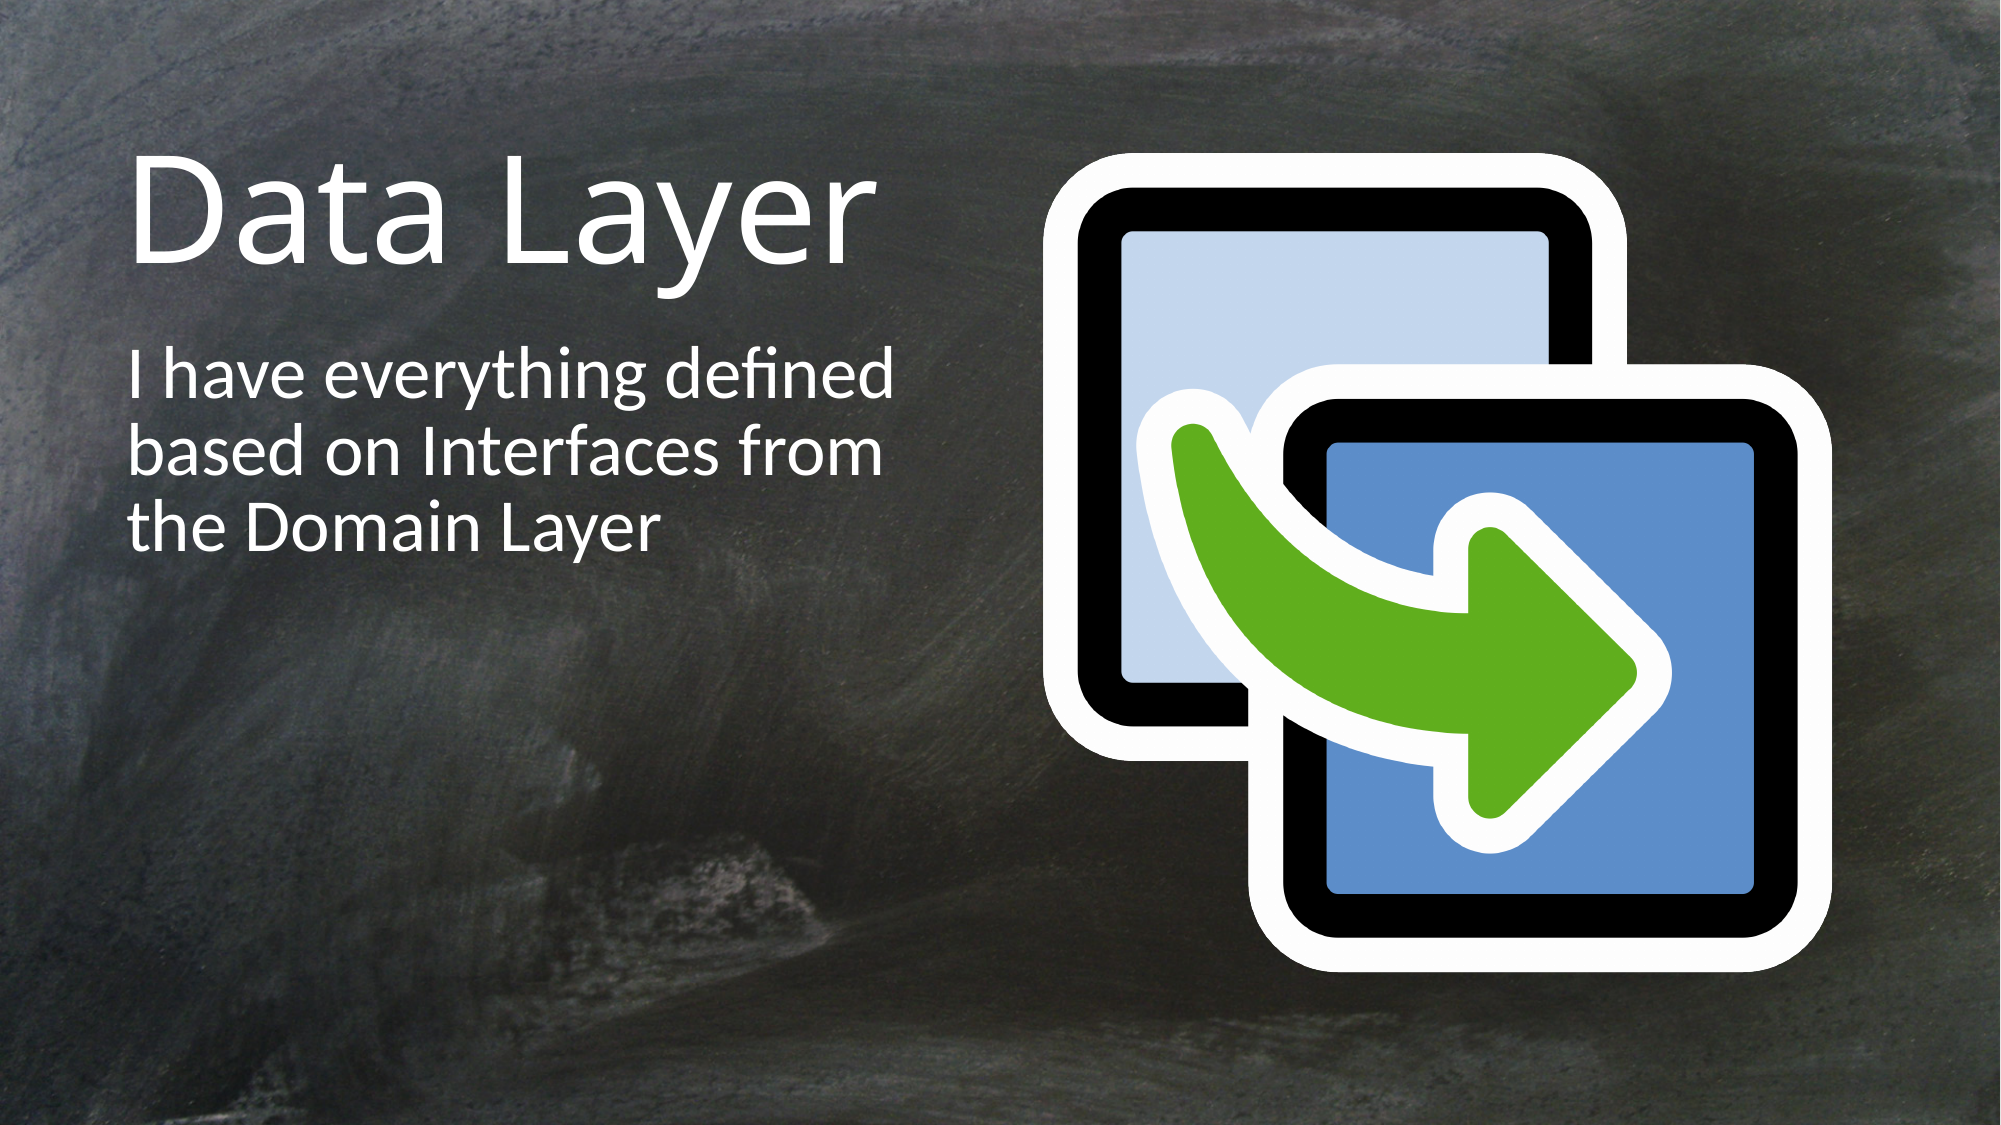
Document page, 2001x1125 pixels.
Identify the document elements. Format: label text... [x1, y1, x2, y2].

title Data Layer [107, 81, 1875, 354]
picture [0, 0, 2001, 1125]
list I have everything defined based on Interfaces from the Domain Layer [111, 329, 1000, 948]
